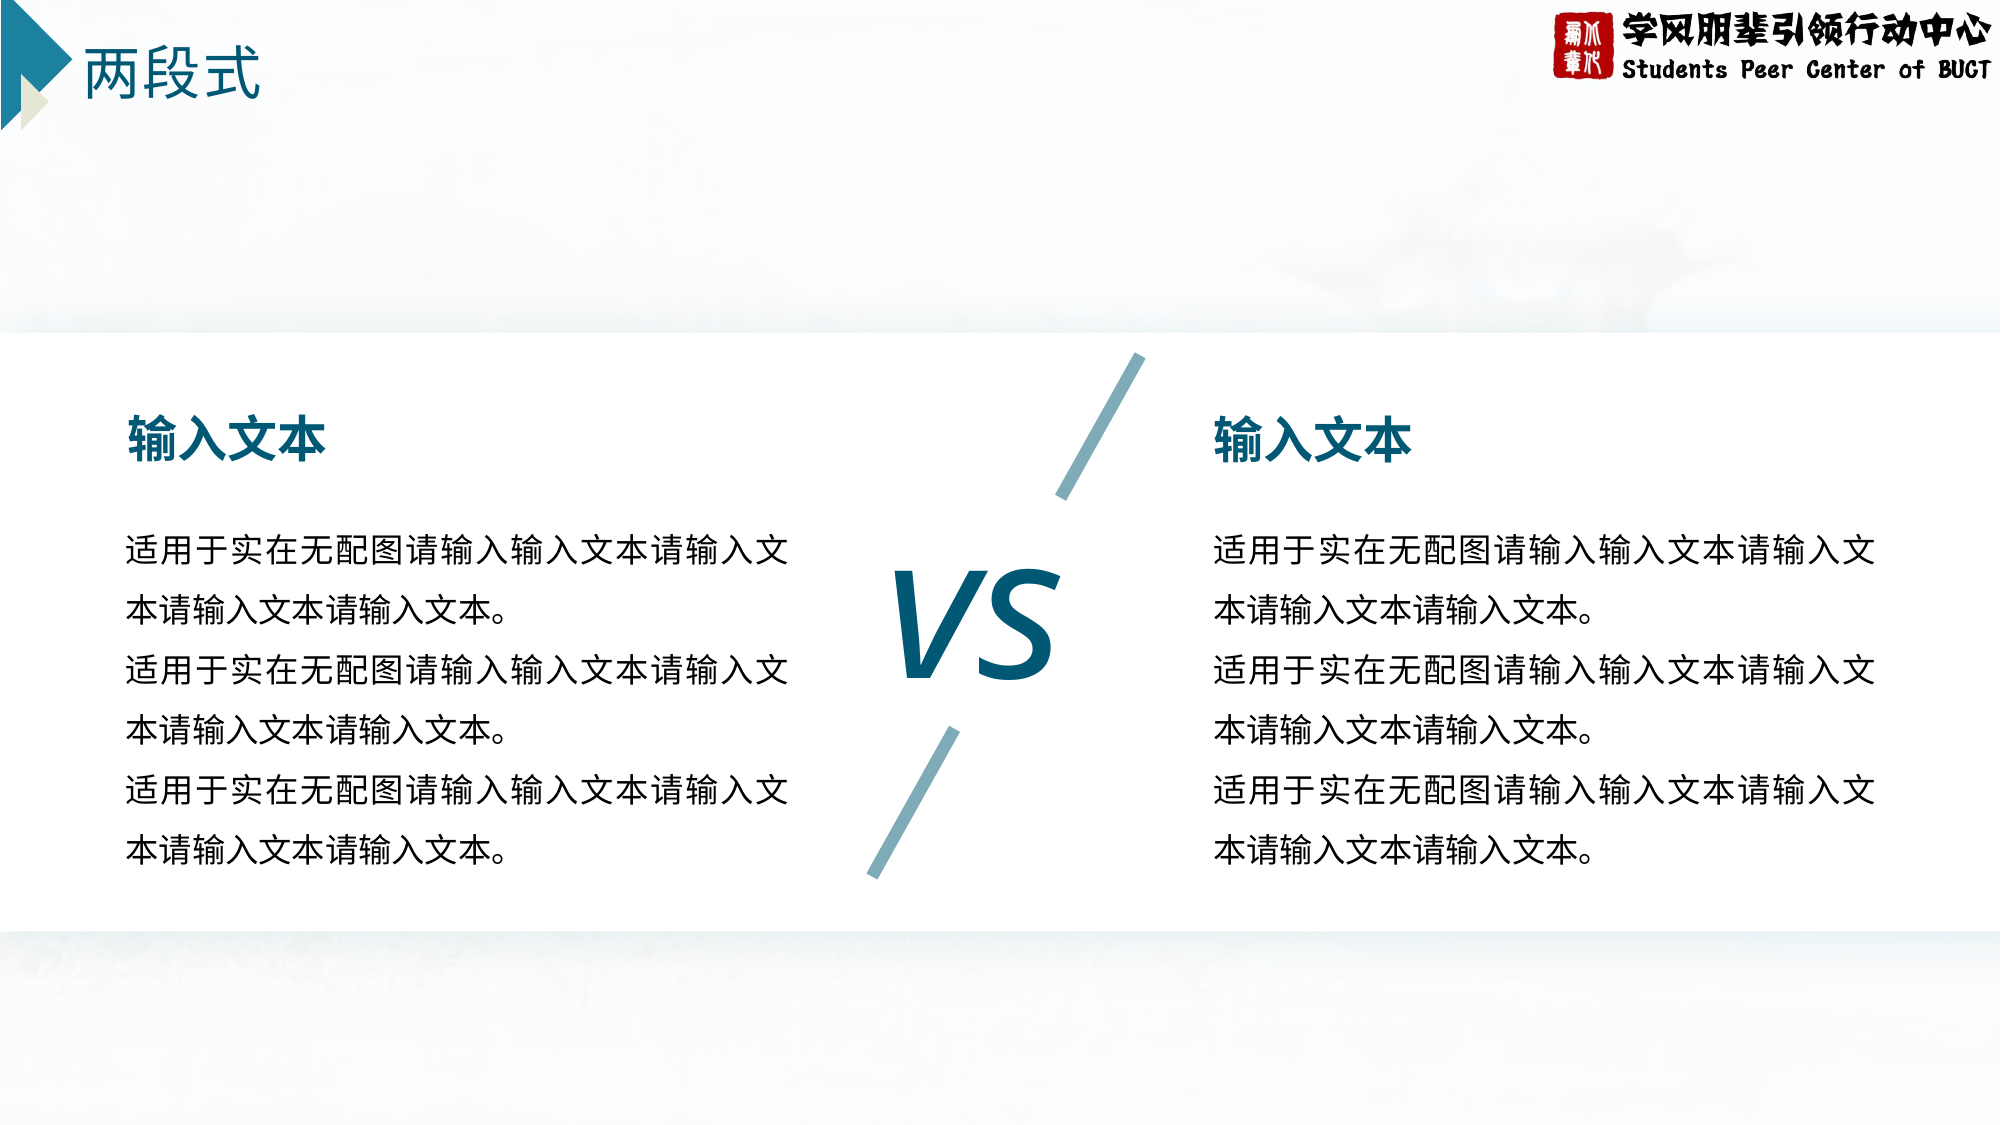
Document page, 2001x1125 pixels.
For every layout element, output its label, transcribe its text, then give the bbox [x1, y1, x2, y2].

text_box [1060, 355, 1141, 498]
text_box 输入文本 [1198, 383, 1765, 477]
text_box 输入文本 [112, 381, 675, 475]
picture [1539, 0, 2001, 94]
title 两段式 [67, 20, 1263, 107]
text_box 适用于实在无配图请输入输入文本请输入文本请输入文本请输入文本。 适用于实在无配图请输入输入文本请输入文本请输入文本请输入文本。 适用于实在无配图请输入输入文本请输入文本请输入文本请输入文本。 [111, 502, 805, 937]
text_box [0, 332, 2000, 933]
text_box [871, 728, 955, 877]
text_box vs [885, 471, 1081, 727]
text_box 适用于实在无配图请输入输入文本请输入文本请输入文本请输入文本。 适用于实在无配图请输入输入文本请输入文本请输入文本请输入文本。 适用于实在无配图请输入输入文本请输入文本请输入文本请输入文本。 [1198, 502, 1892, 937]
